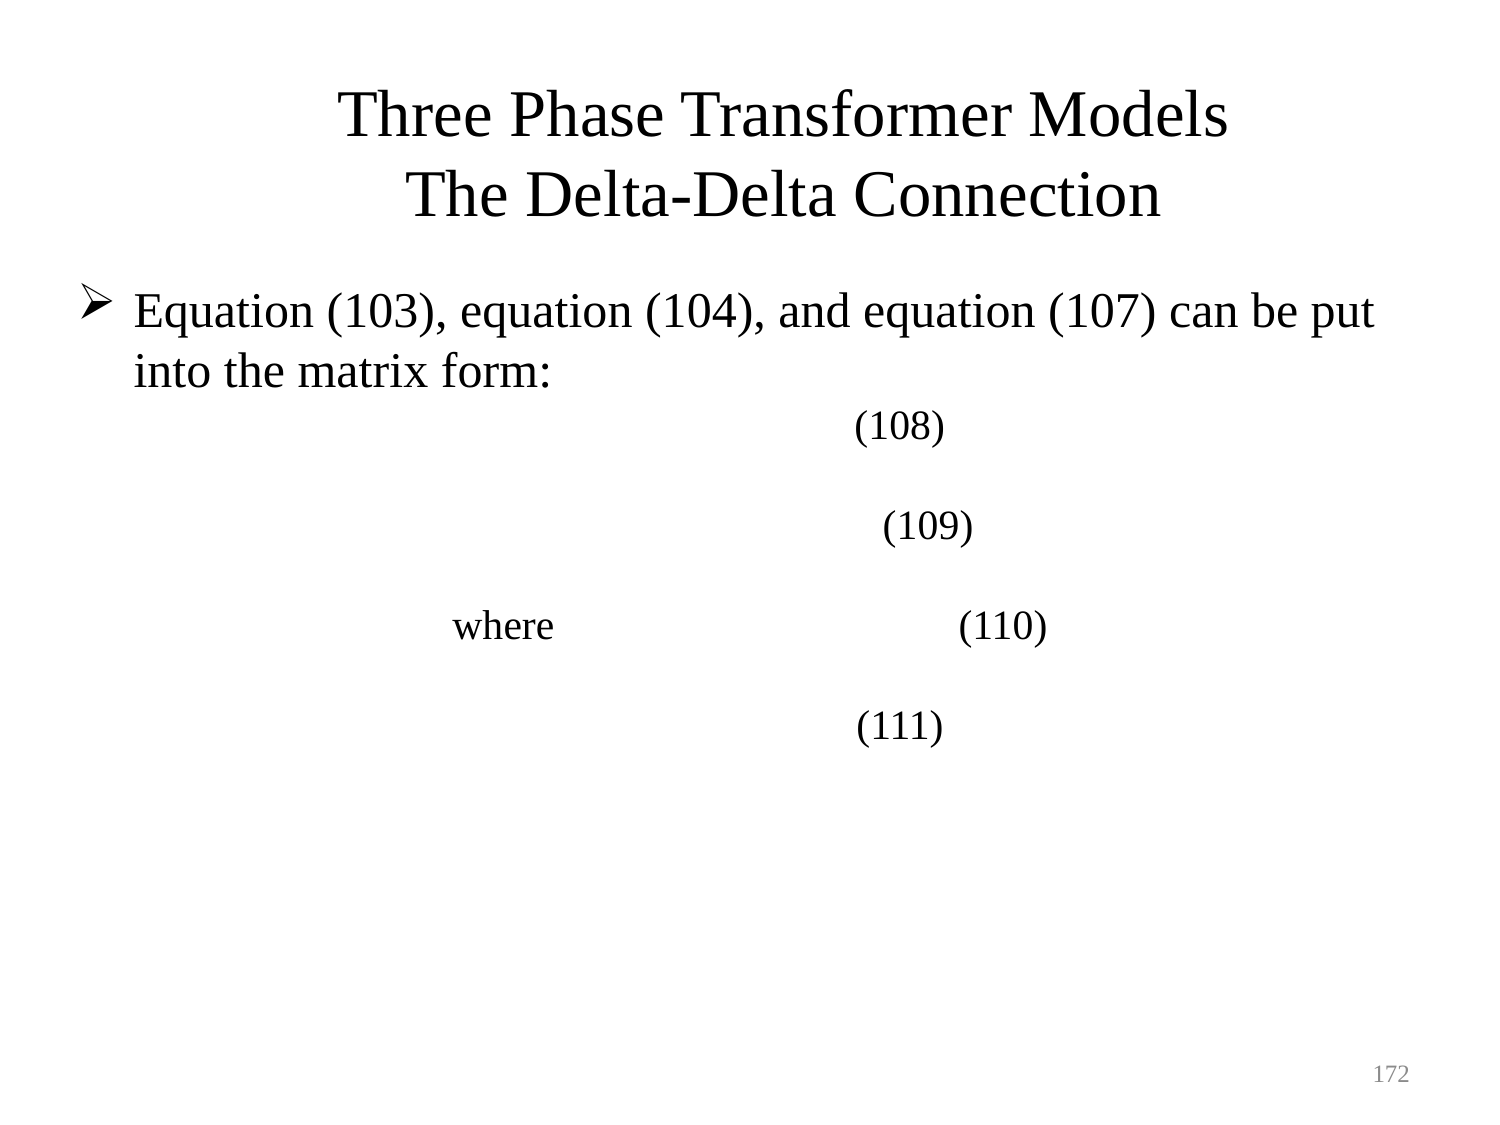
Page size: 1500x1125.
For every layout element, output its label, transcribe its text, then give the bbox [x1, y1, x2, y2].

slide_number 172 [1074, 1042, 1425, 1103]
text_box Three Phase Transformer Models The Delta-Delta Connection [0, 62, 1497, 238]
